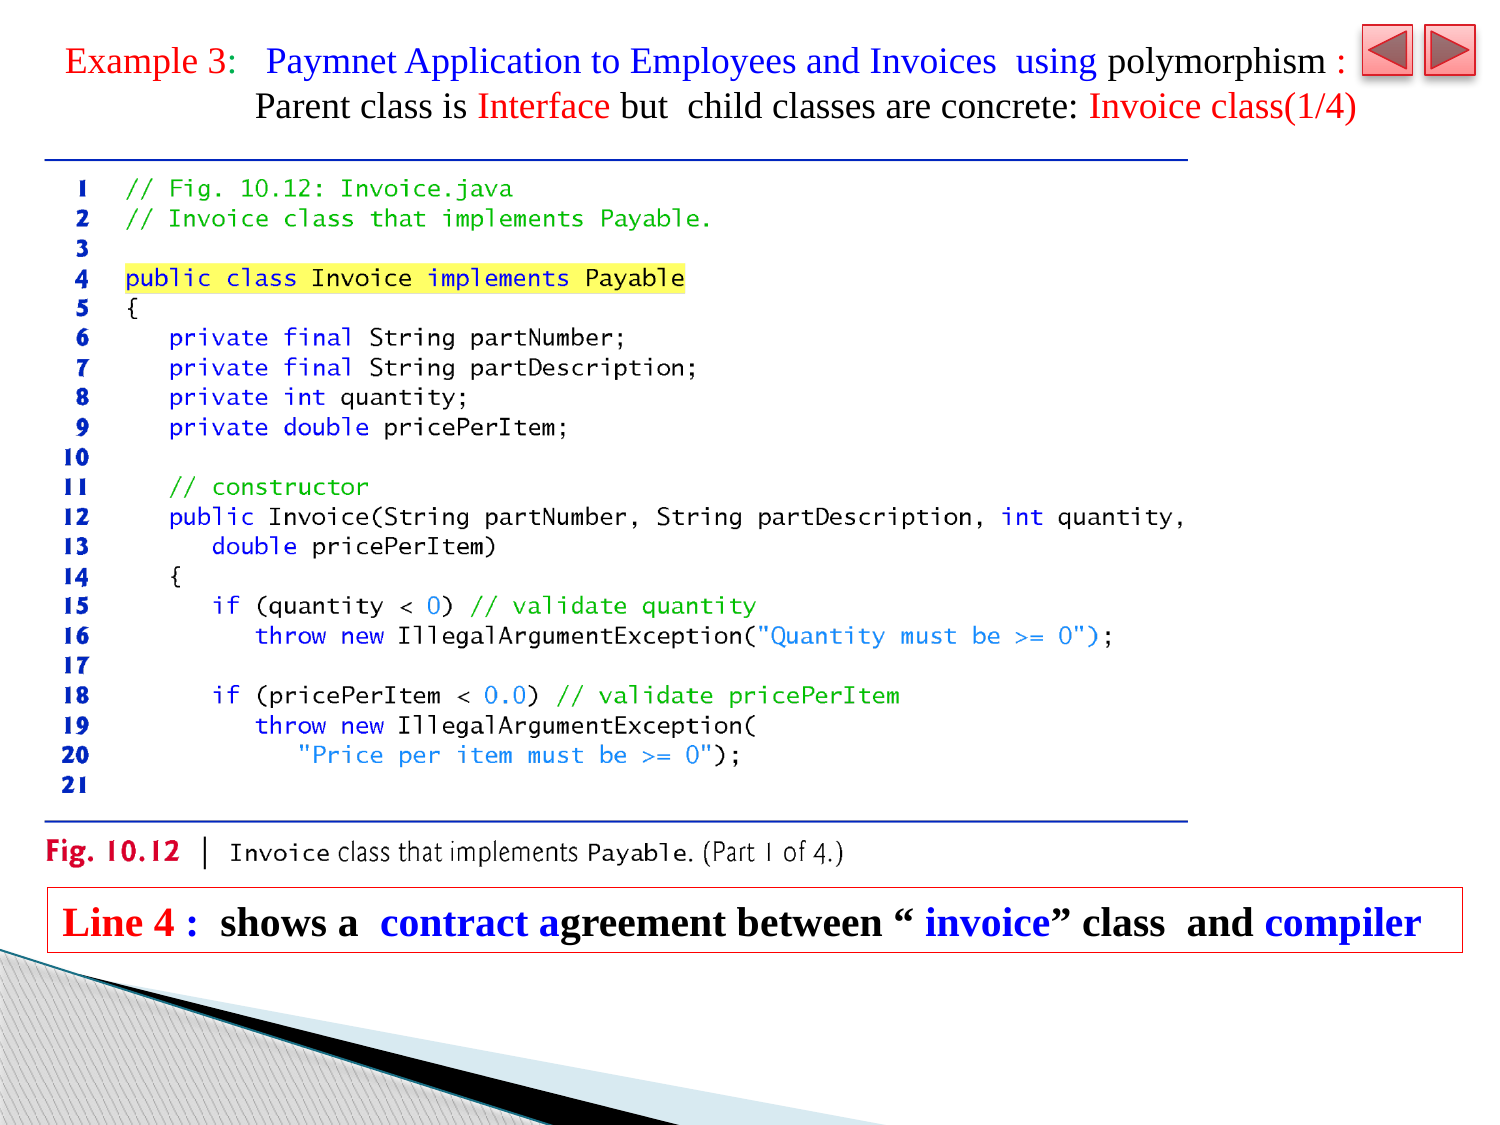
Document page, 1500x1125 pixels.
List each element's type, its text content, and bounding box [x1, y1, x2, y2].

text_box Example 3: Paymnet Application to Employees and Invoices using polymorphism : Parent class is Interface but child classes are concrete: Invoice class(1/4) [50, 28, 1425, 106]
picture [0, 106, 1500, 1018]
